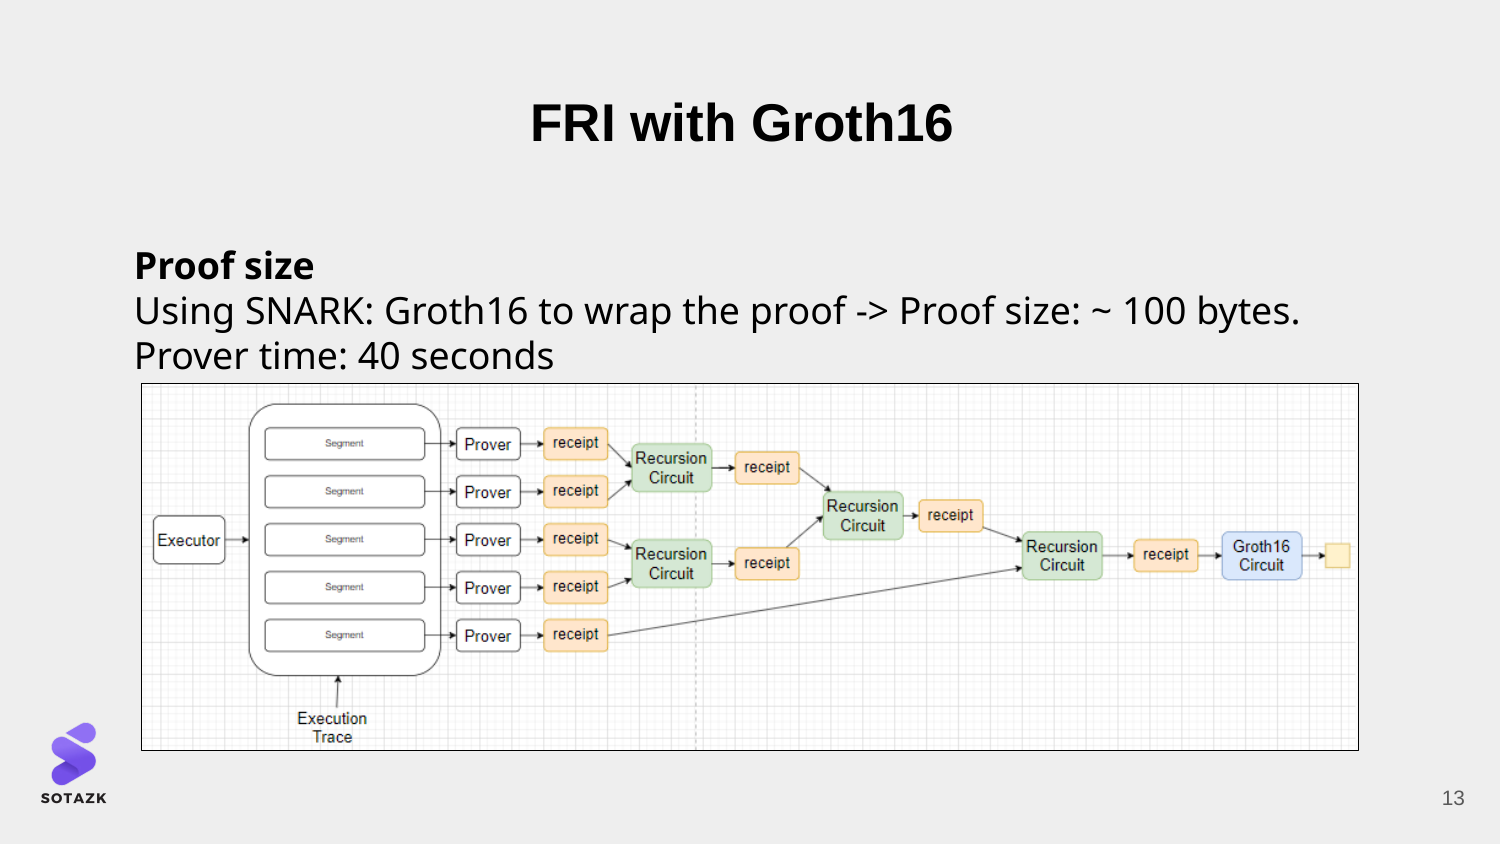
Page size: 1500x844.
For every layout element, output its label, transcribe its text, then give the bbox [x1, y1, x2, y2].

text_box Proof size Using SNARK: Groth16 to wrap the proof -> Proof size: ~ 100 bytes. Prover time: 40 seconds [118, 227, 1383, 703]
picture [29, 719, 120, 806]
picture [141, 383, 1359, 750]
title FRI with Groth16 [51, 72, 1449, 167]
slide_number ‹#› [1417, 764, 1480, 830]
